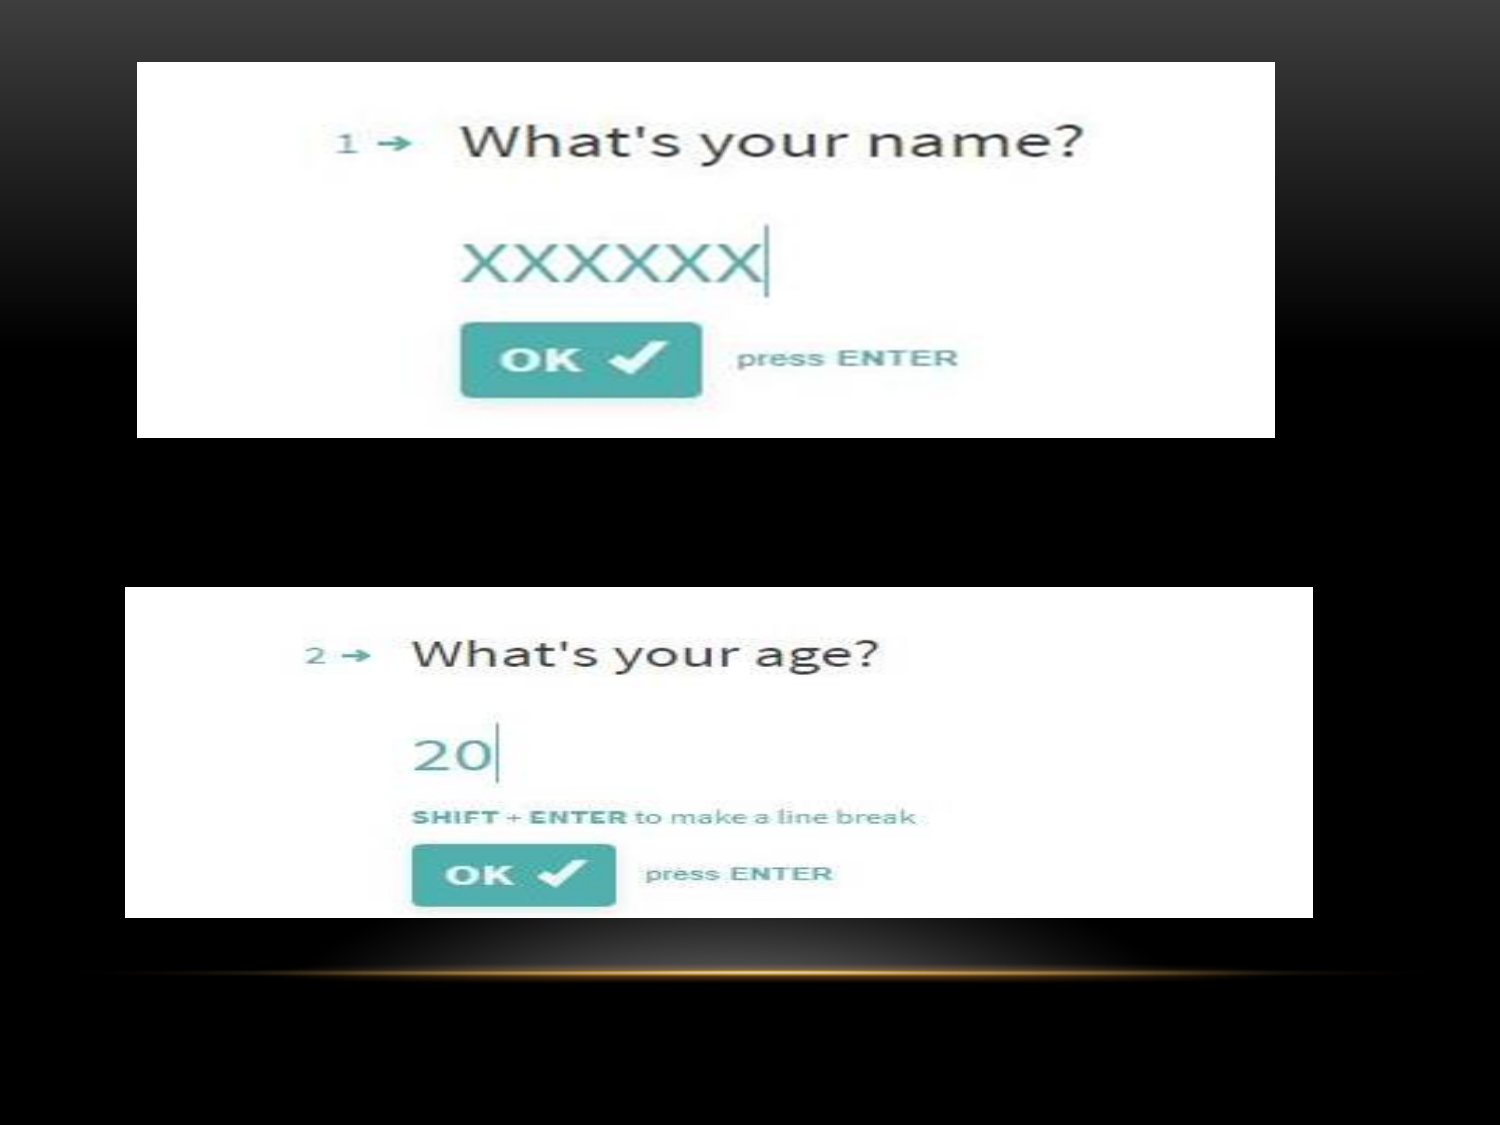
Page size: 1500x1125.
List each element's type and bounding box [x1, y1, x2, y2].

list [137, 62, 1276, 438]
picture [0, 0, 1500, 1125]
